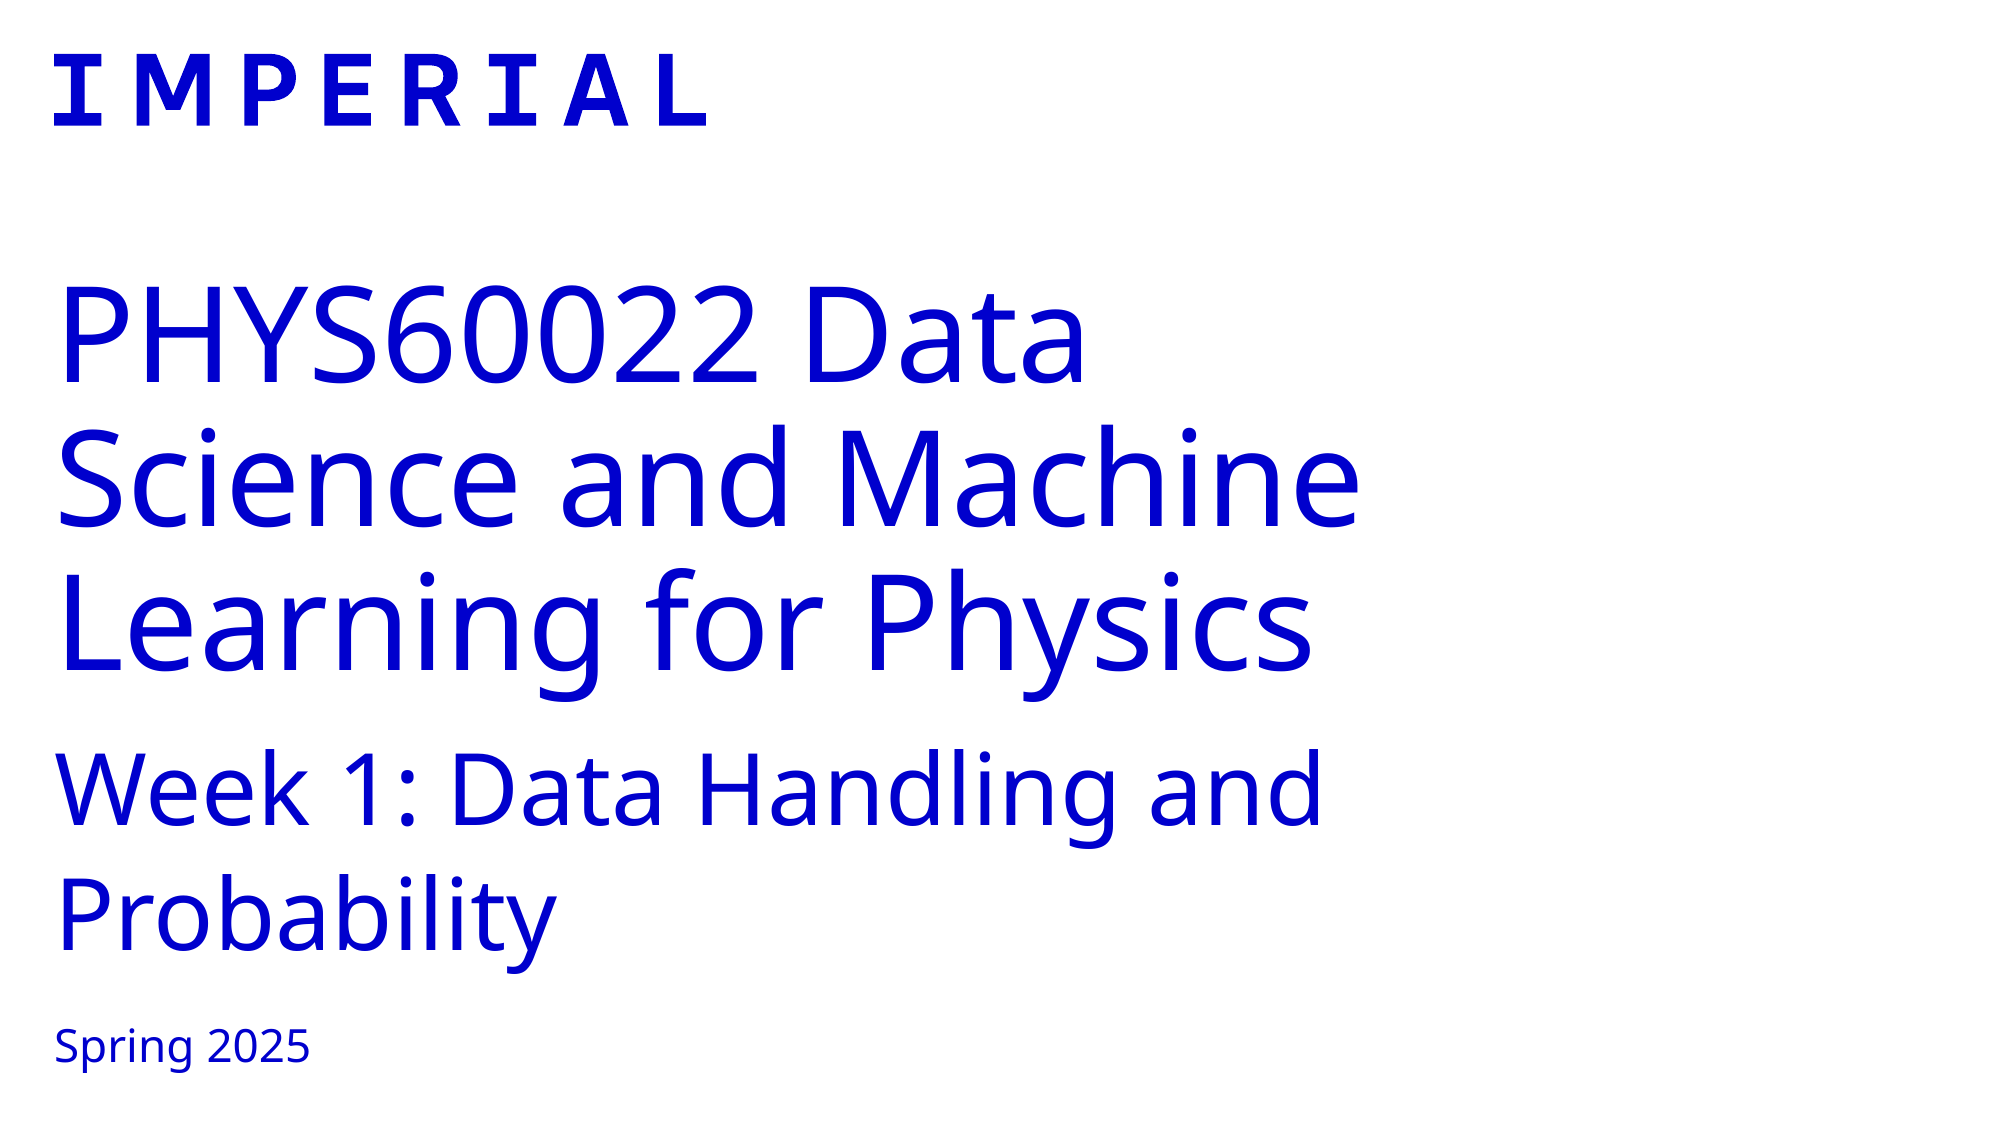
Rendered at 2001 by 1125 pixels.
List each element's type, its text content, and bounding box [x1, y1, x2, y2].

list Spring 2025 [54, 949, 970, 1072]
title PHYS60022 Data Science and Machine Learning for Physics [54, 396, 1555, 700]
subtitle Week 1: Data Handling and Probability [54, 718, 1555, 936]
